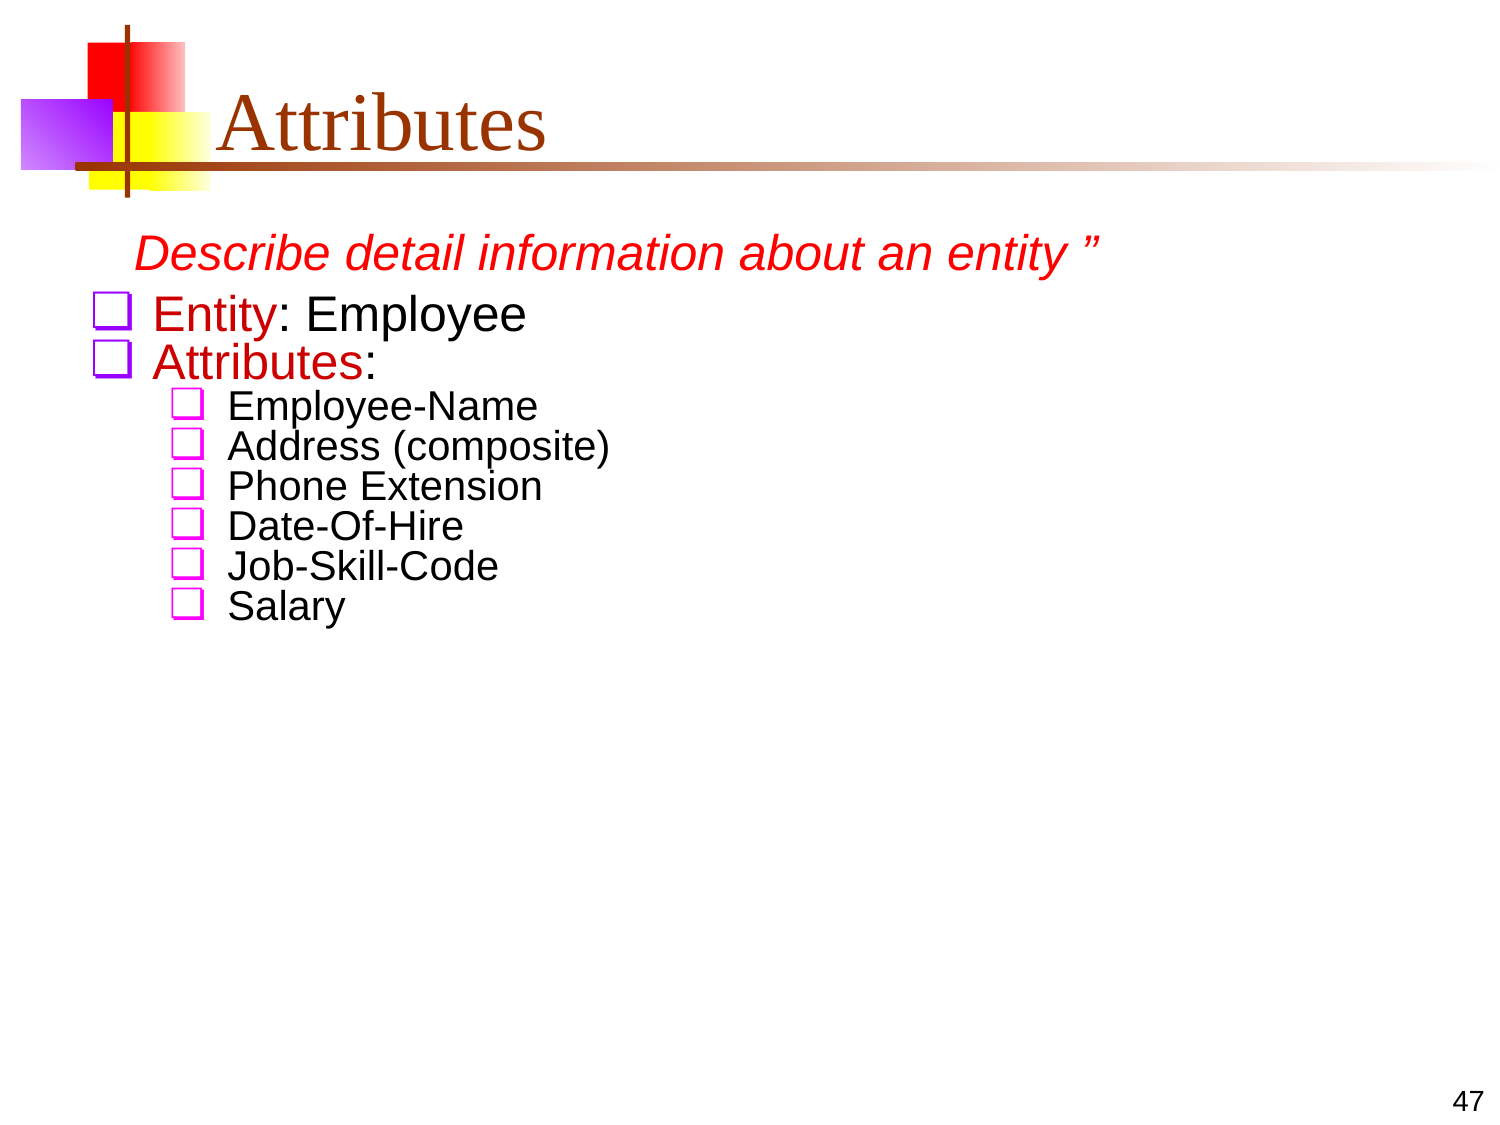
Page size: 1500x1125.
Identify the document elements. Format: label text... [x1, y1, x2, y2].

list Describe detail information about an entity ” Entity: Employee Attributes: Employee-Name Address (composite) Phone Extension Date-Of-Hire Job-Skill-Code Salary [62, 224, 1469, 1006]
slide_number 47 [1187, 1050, 1500, 1125]
title Attributes [200, 37, 1479, 175]
